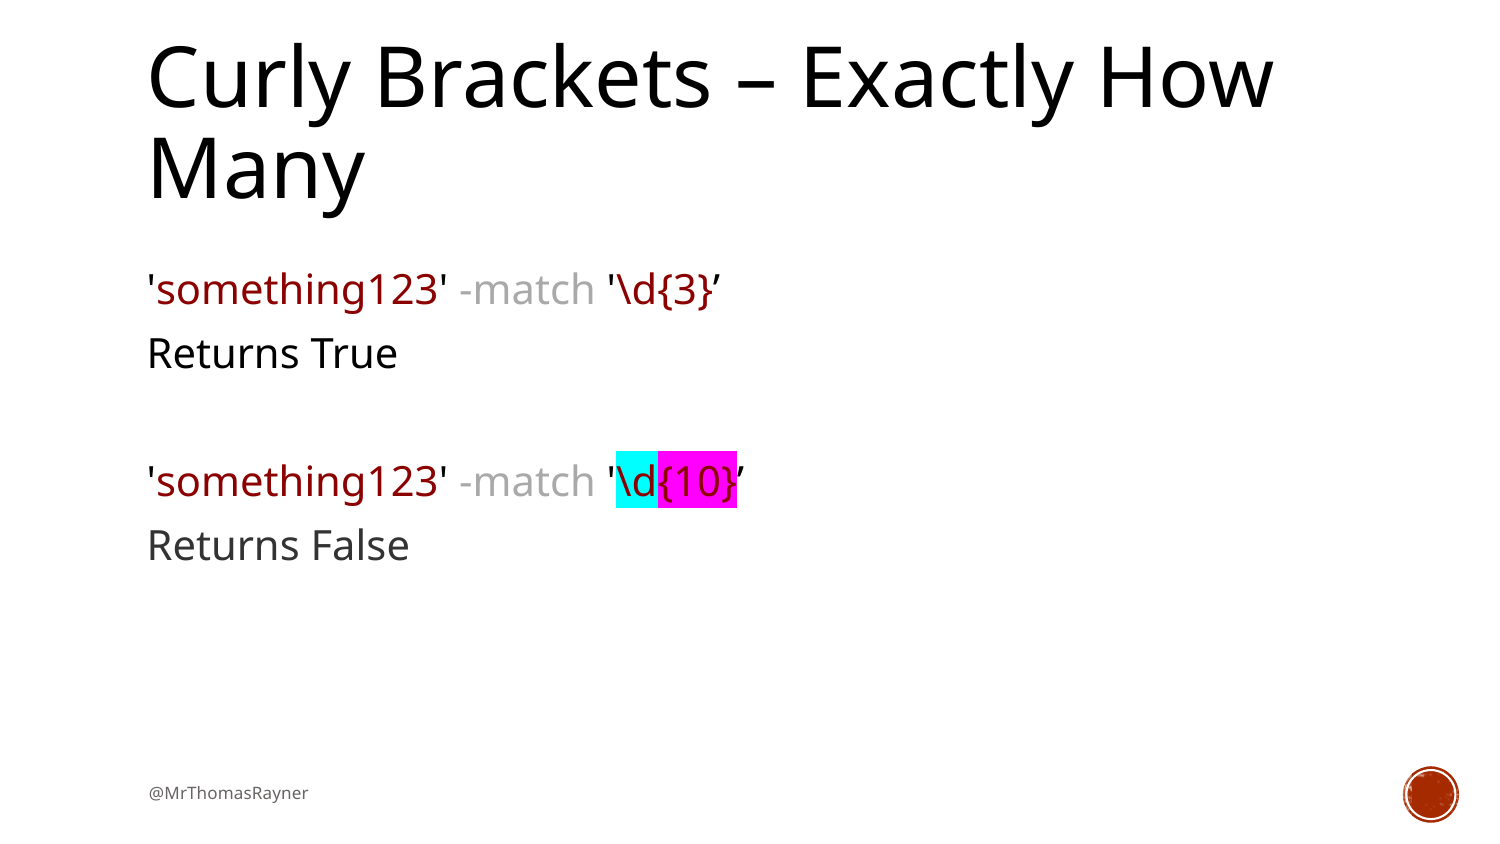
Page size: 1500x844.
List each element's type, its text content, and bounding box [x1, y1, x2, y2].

footer @MrThomasRayner [133, 771, 913, 817]
list 'something123' -match '\d{3}’ Returns True 'something123' -match '\d{10}’ Returns False [131, 261, 1370, 760]
title Curly Brackets – Exactly How Many [131, 59, 1370, 192]
